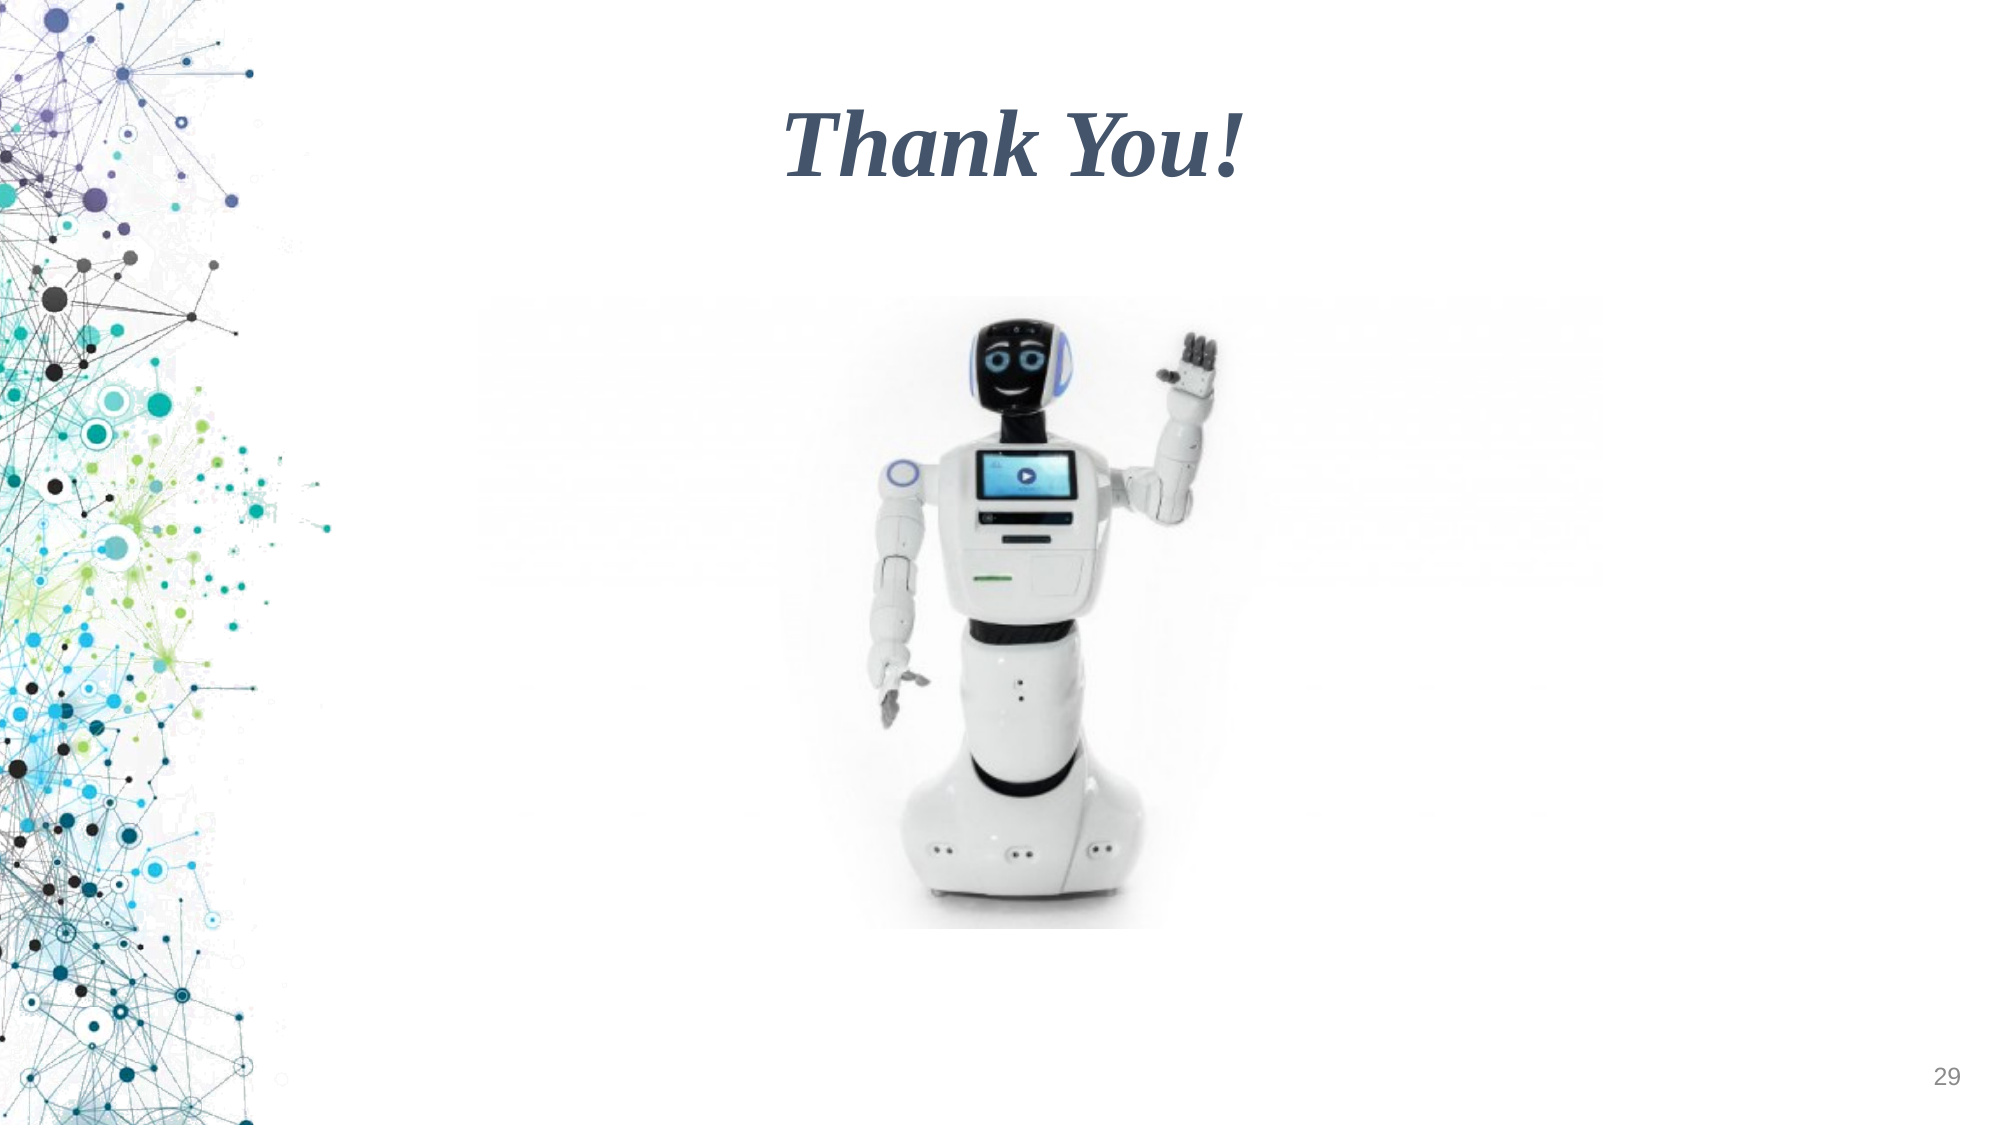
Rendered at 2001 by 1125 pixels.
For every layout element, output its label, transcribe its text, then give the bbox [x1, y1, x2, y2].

picture [478, 296, 1603, 929]
picture [0, 1, 349, 1124]
title Thank You! [399, 36, 1629, 254]
slide_number 29 [1855, 1045, 1977, 1106]
